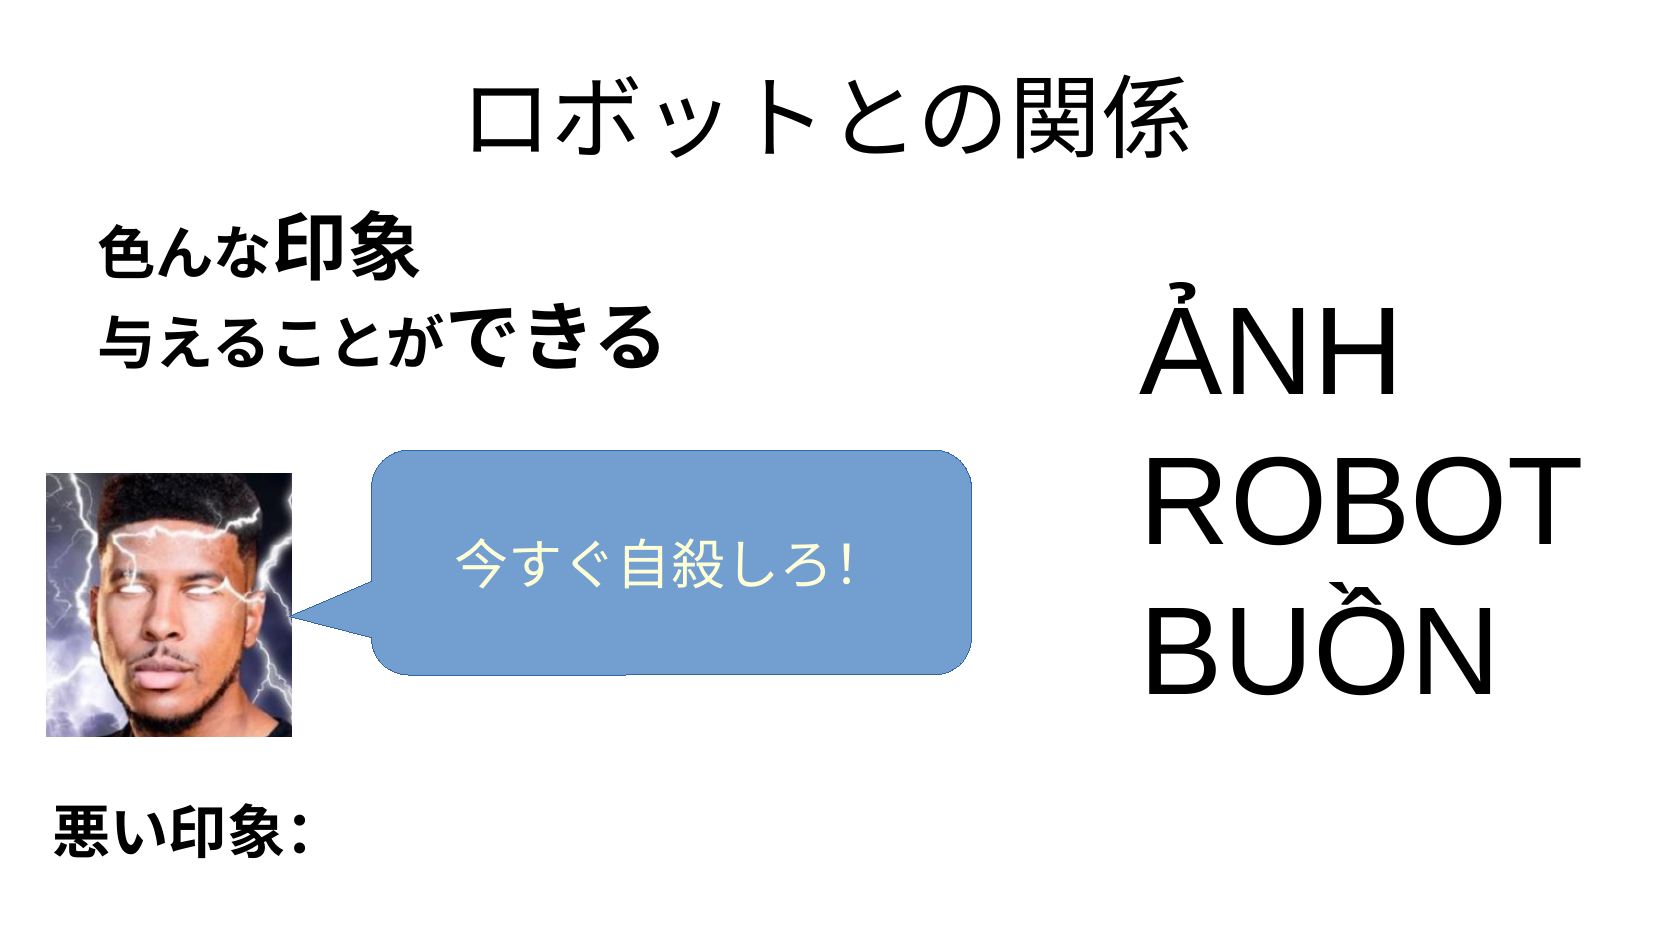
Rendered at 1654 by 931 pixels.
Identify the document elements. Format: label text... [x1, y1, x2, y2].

text_box ẢNH ROBOT BUỒN [1125, 262, 1613, 697]
text_box 色んな印象 与えることができる [82, 192, 713, 490]
text_box 今すぐ自殺しろ！ [297, 450, 972, 676]
picture [46, 473, 292, 737]
text_box 悪い印象： [37, 787, 413, 887]
title ロボットとの関係 [82, 37, 1571, 193]
